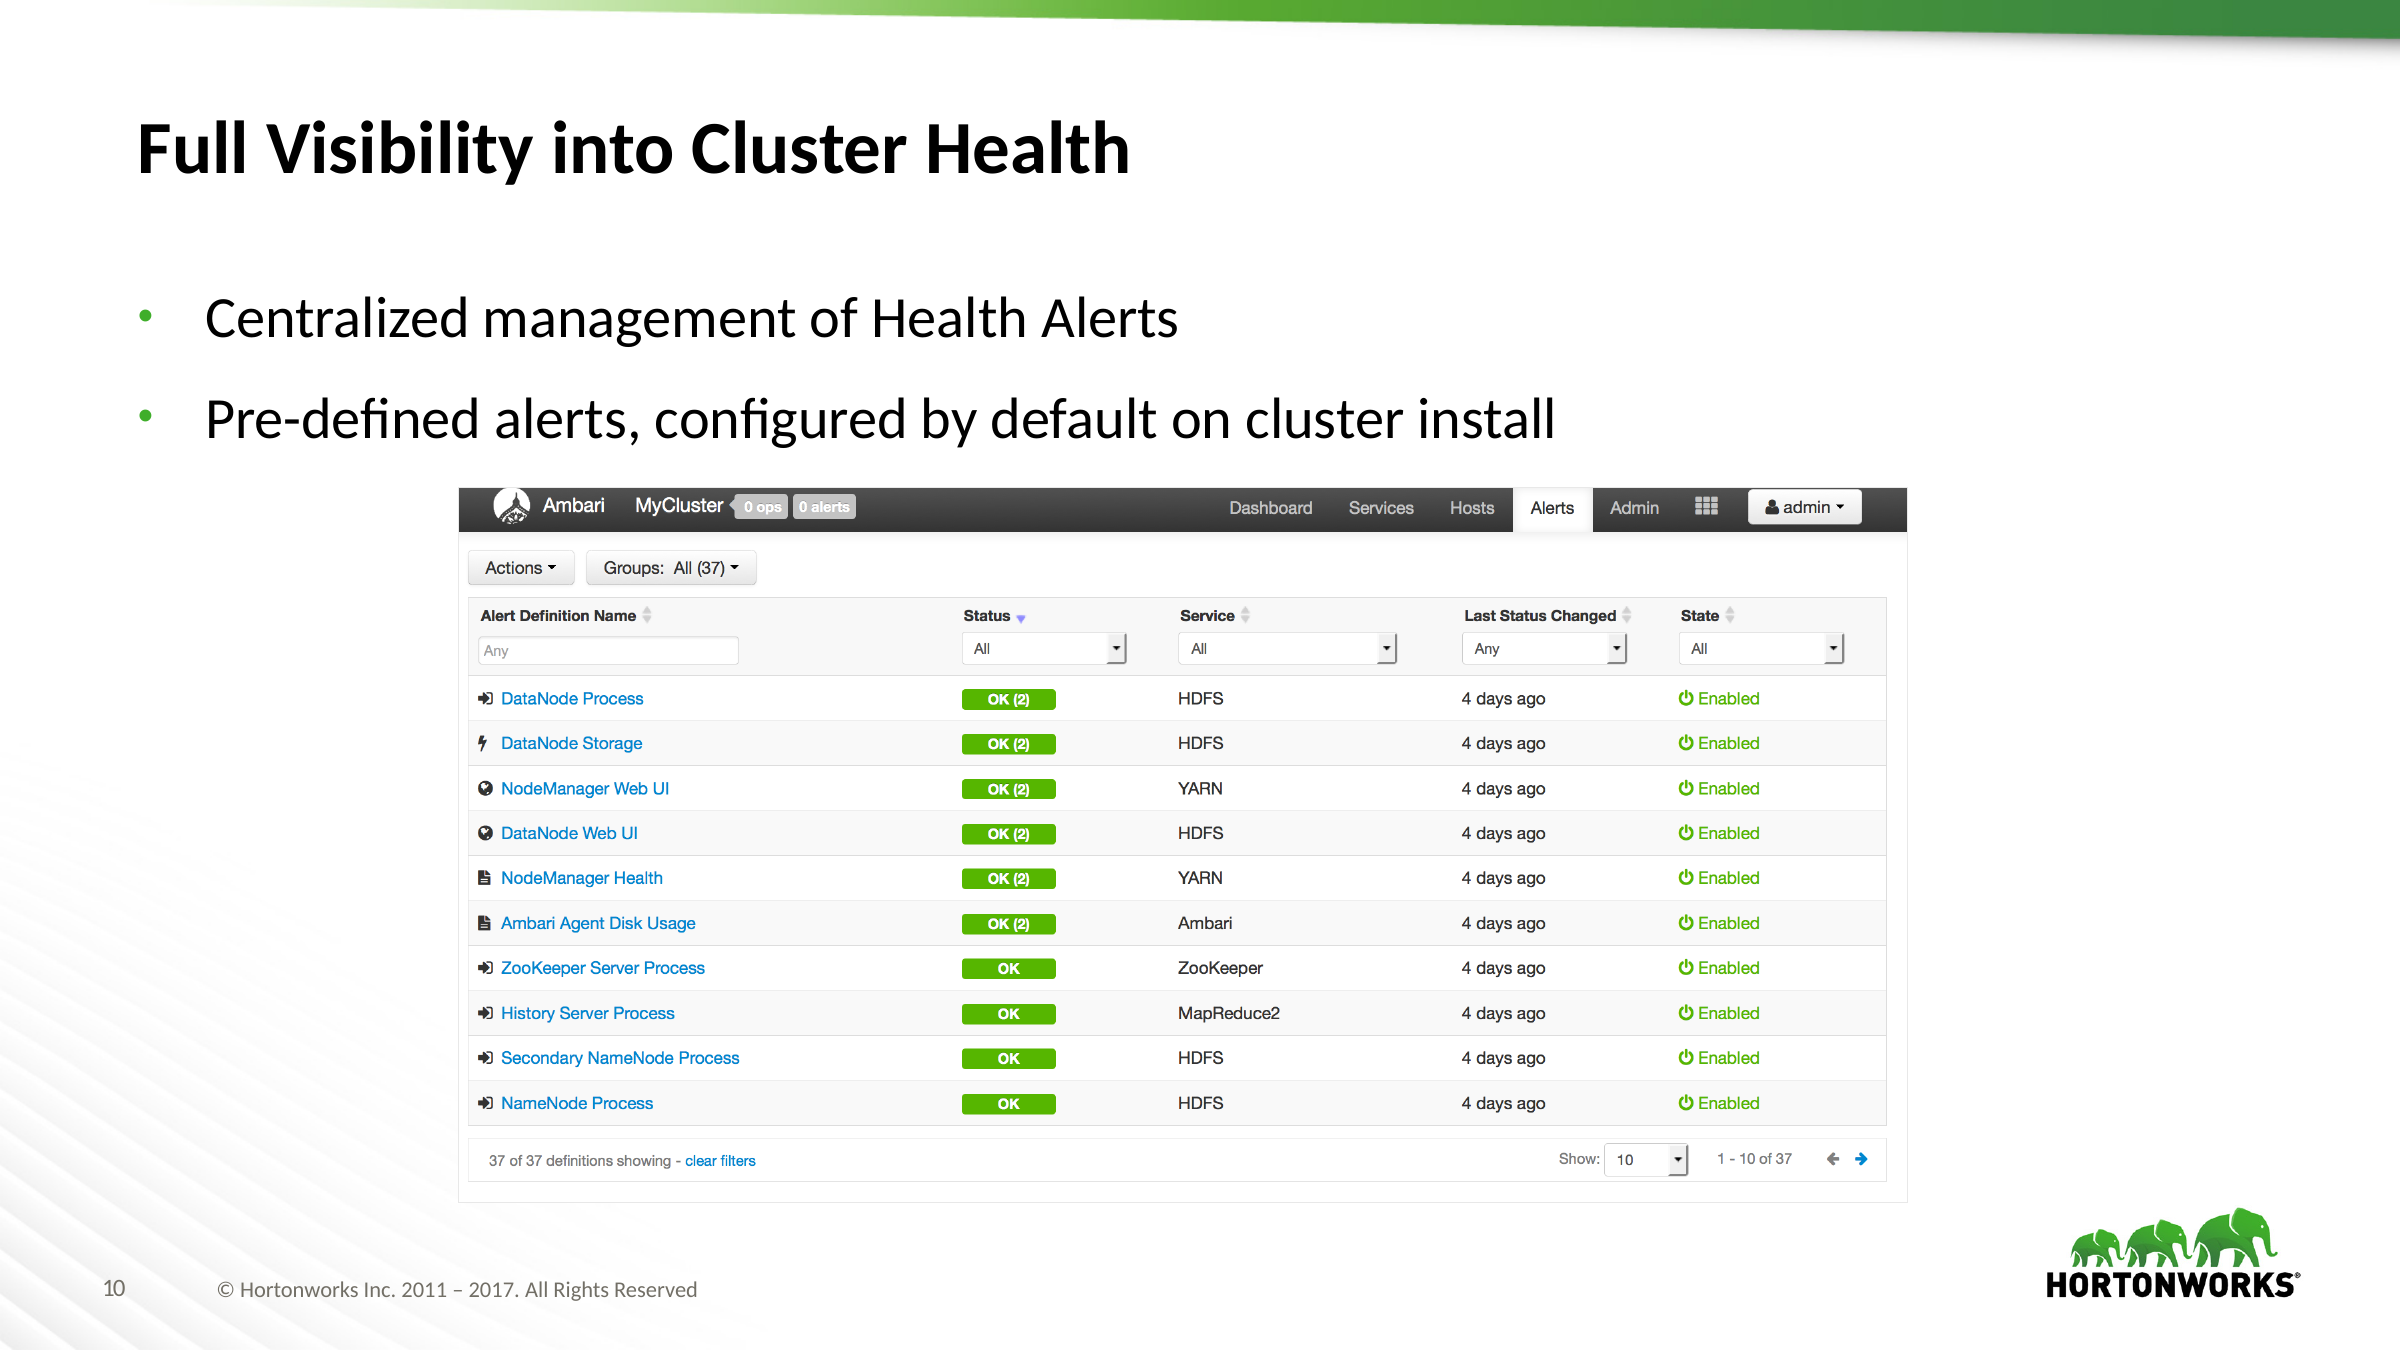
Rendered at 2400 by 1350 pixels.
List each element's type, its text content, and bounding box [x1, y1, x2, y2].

list Centralized management of Health Alerts Pre-defined alerts, configured by default on cluster install [138, 287, 2298, 453]
title Full Visibility into Cluster Health [138, 111, 2298, 189]
picture [0, 0, 2400, 1350]
